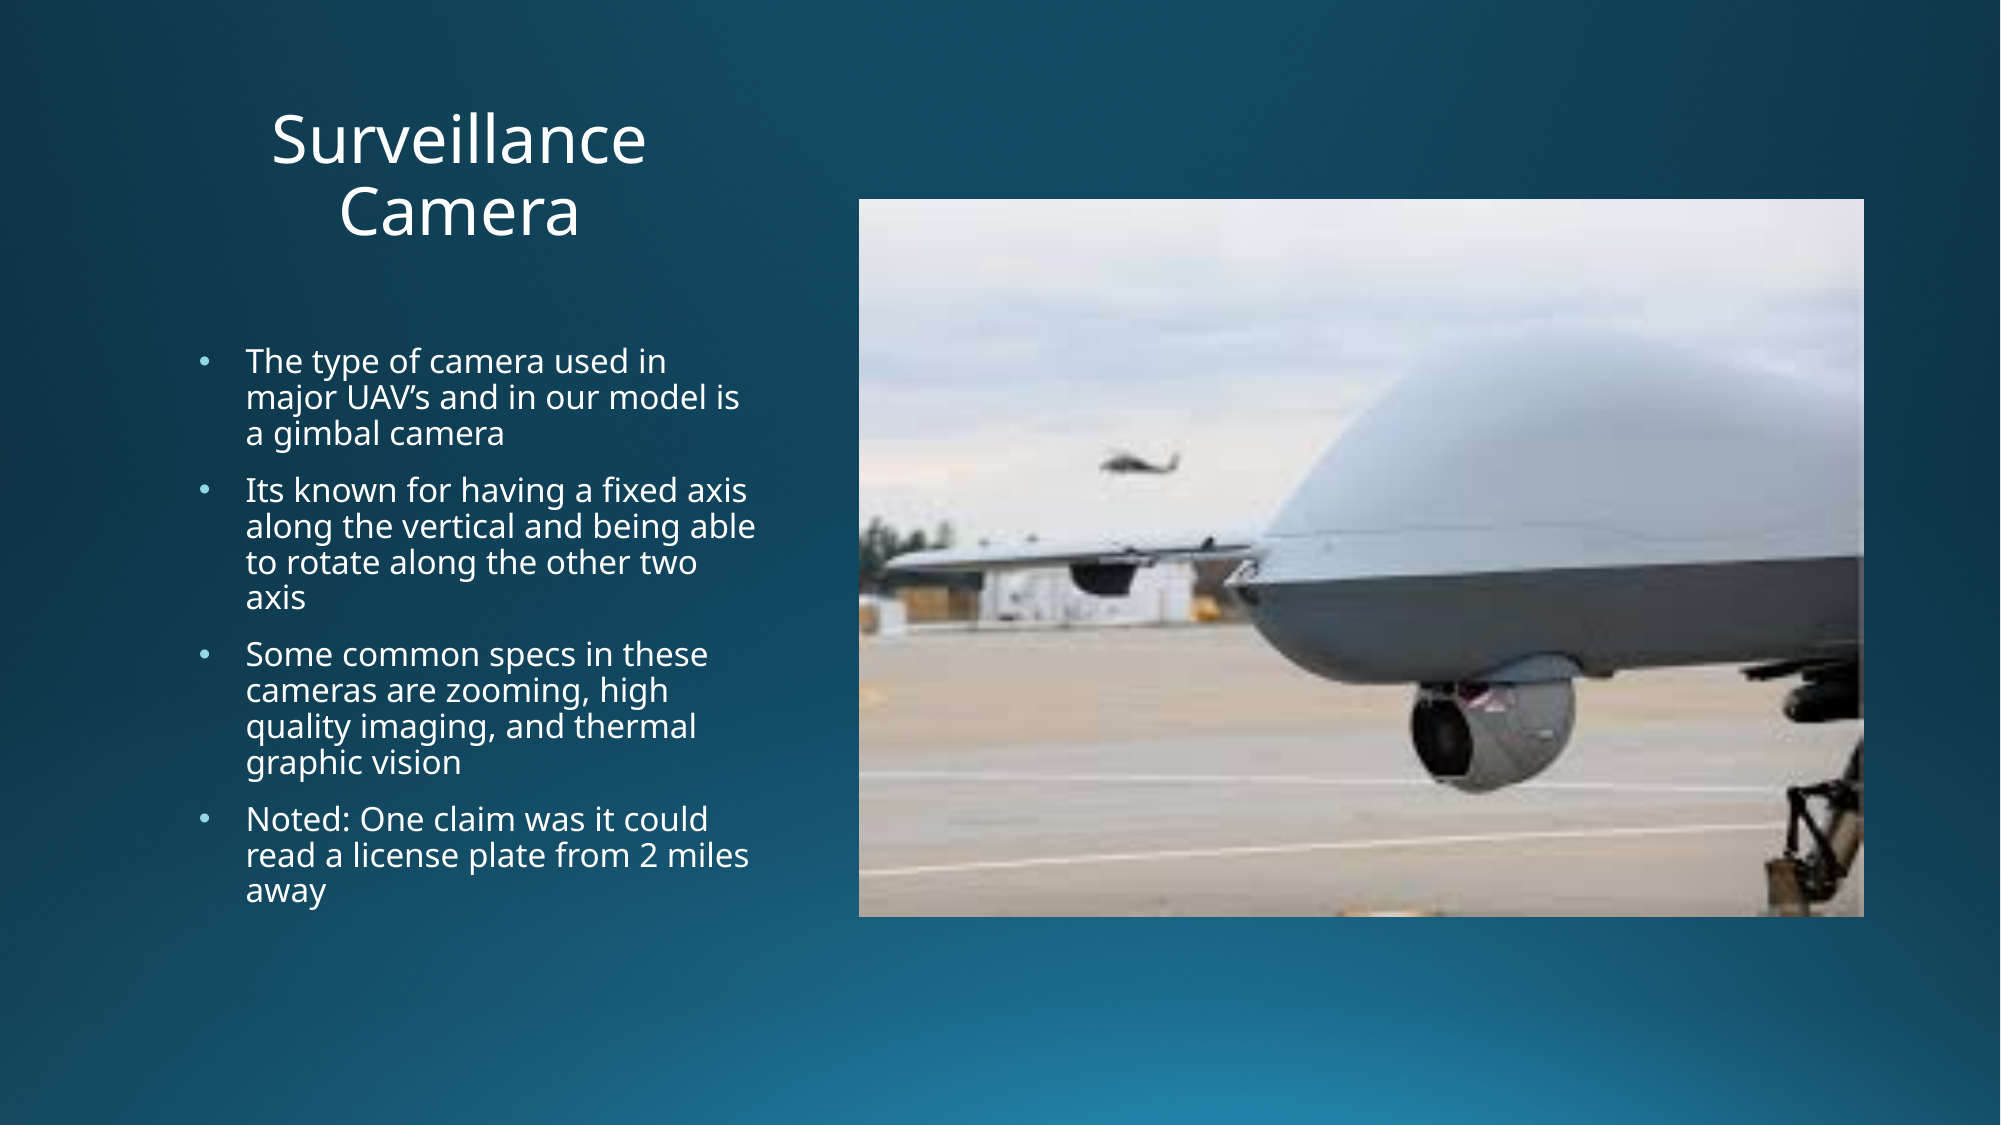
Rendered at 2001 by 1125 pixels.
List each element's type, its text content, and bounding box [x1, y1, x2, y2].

title Surveillance Camera [137, 75, 783, 338]
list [859, 199, 1864, 917]
list The type of camera used in major UAV’s and in our model is a gimbal camera Its known for having a fixed axis along the vertical and being able to rotate along the other two axis Some common specs in these cameras are zooming, high quality imaging, and thermal graphic vision Noted: One claim was it could read a license plate from 2 miles away [183, 337, 783, 963]
picture [0, 0, 2001, 1125]
